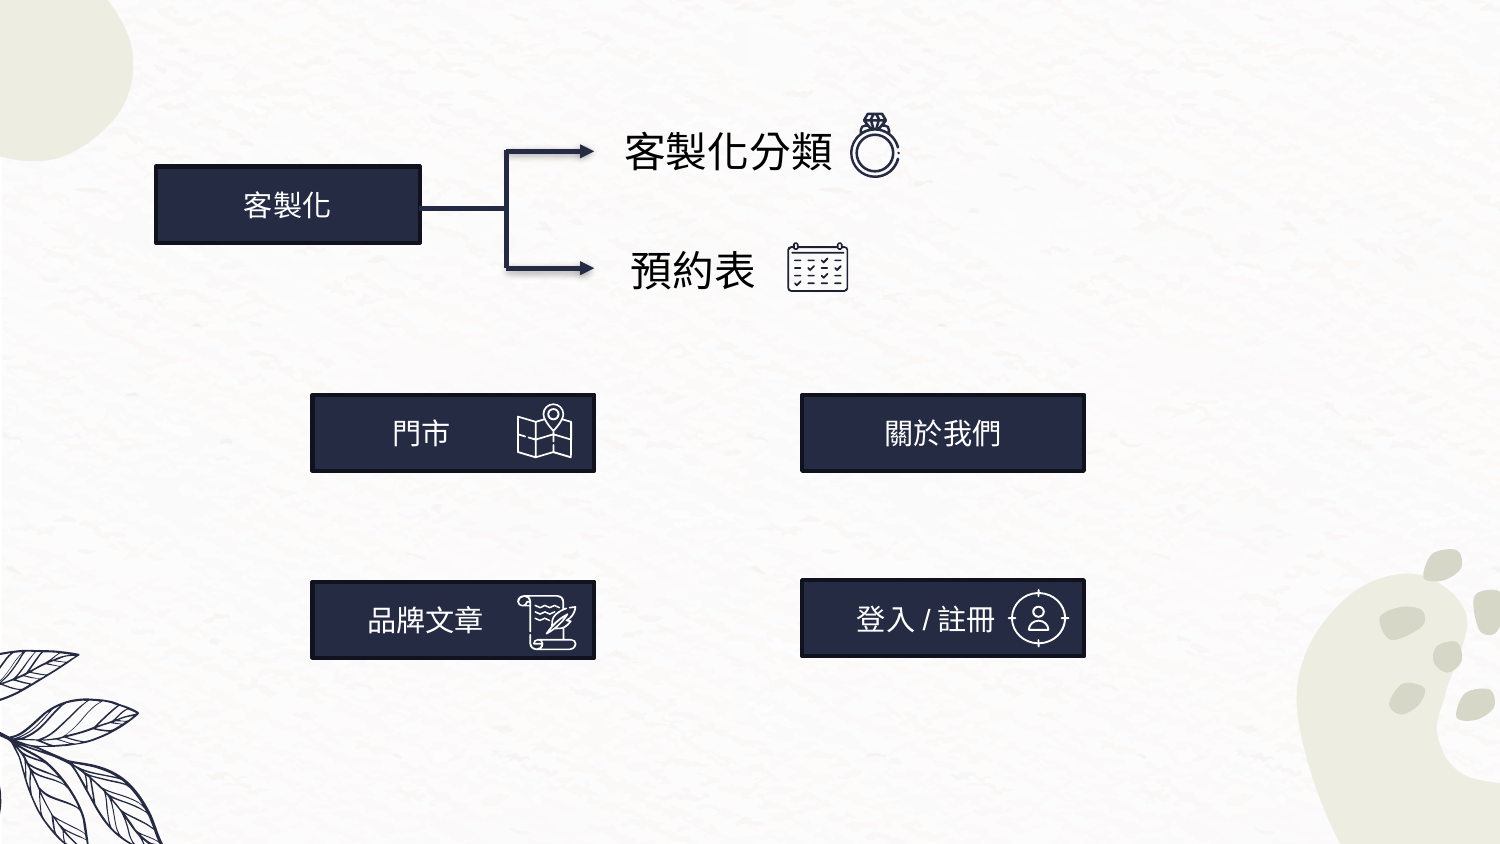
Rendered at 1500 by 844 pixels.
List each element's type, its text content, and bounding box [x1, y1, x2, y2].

picture [62, 738, 78, 743]
picture [28, 674, 42, 678]
picture [19, 753, 25, 770]
text_box 關於我們 [800, 393, 1086, 473]
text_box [312, 581, 595, 658]
picture [115, 800, 152, 826]
picture [32, 653, 57, 669]
picture [33, 665, 57, 674]
picture [77, 770, 86, 784]
picture [35, 775, 77, 806]
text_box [155, 112, 901, 304]
picture [5, 652, 34, 681]
picture [70, 730, 107, 741]
picture [20, 652, 39, 675]
picture [128, 817, 157, 840]
picture [18, 677, 37, 683]
picture [58, 821, 85, 838]
picture [22, 750, 32, 756]
picture [107, 797, 117, 832]
picture [108, 792, 143, 809]
picture [75, 764, 111, 775]
picture [27, 701, 85, 739]
picture [43, 794, 84, 832]
picture [22, 741, 45, 745]
picture [41, 798, 53, 829]
picture [59, 656, 74, 661]
picture [128, 824, 142, 844]
picture [64, 834, 74, 844]
picture [0, 0, 1500, 844]
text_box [312, 394, 595, 472]
picture [67, 832, 86, 844]
picture [0, 685, 18, 698]
picture [93, 778, 140, 802]
picture [32, 768, 62, 782]
picture [28, 749, 127, 844]
picture [31, 776, 40, 810]
picture [119, 710, 134, 718]
picture [91, 774, 122, 782]
picture [87, 777, 92, 796]
picture [93, 782, 108, 822]
picture [0, 654, 8, 664]
picture [46, 701, 98, 739]
picture [45, 740, 67, 745]
picture [0, 737, 63, 844]
picture [33, 709, 55, 731]
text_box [801, 579, 1085, 657]
picture [145, 837, 158, 844]
picture [69, 702, 116, 734]
picture [31, 722, 38, 729]
picture [113, 804, 131, 842]
picture [99, 724, 118, 730]
picture [101, 707, 125, 724]
picture [6, 681, 27, 688]
picture [0, 653, 20, 679]
picture [26, 757, 56, 775]
picture [54, 820, 63, 839]
